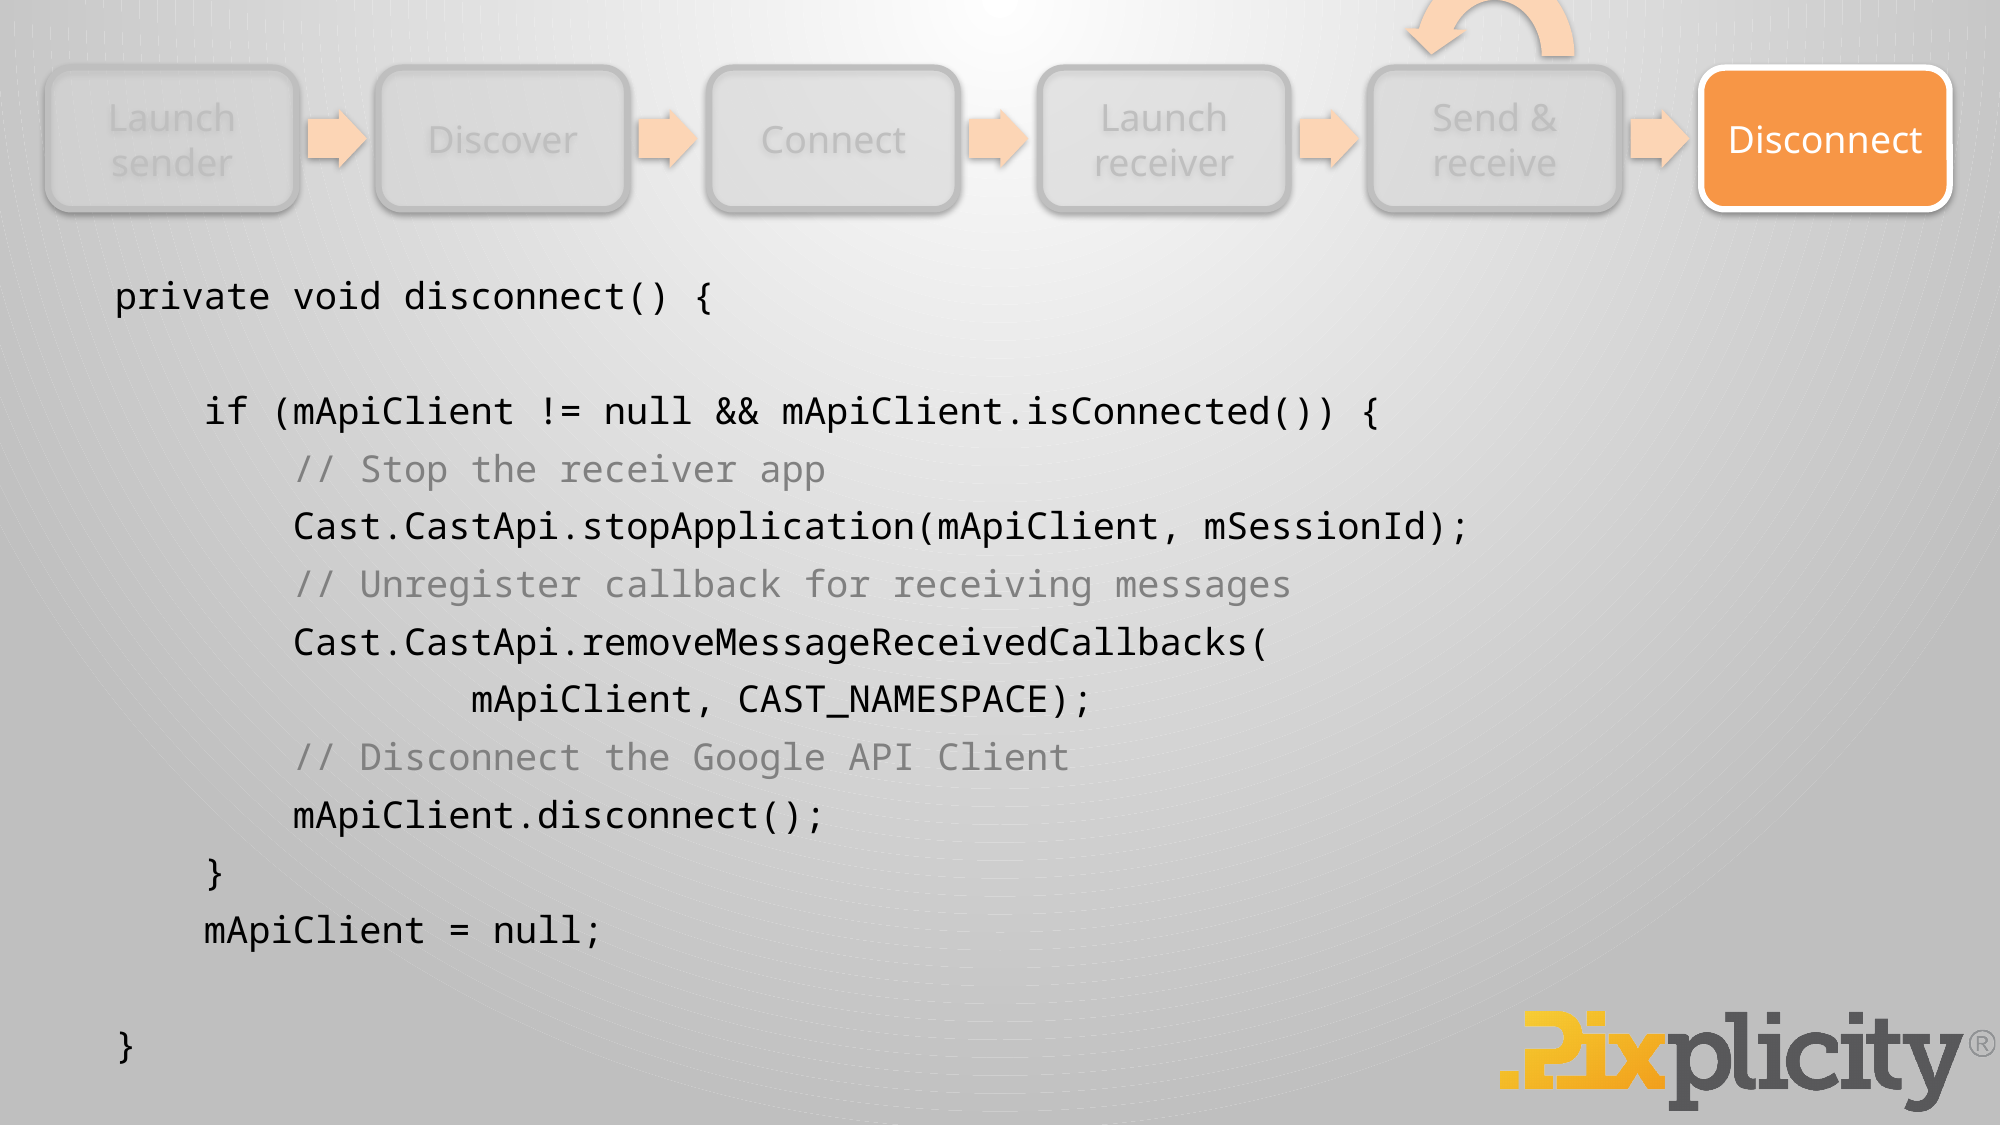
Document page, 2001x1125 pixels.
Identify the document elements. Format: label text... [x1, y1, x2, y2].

list private void disconnect() { if (mApiClient != null && mApiClient.isConnected()) { // Stop the receiver app Cast.CastApi.stopApplication(mApiClient, mSessionId); // Unregister callback for receiving messages Cast.CastApi.removeMessageReceivedCallbacks( mApiClient, CAST_NAMESPACE); // Disconnect the Google API Client mApiClient.disconnect(); } mApiClient = null; } [99, 262, 1900, 1083]
picture [1500, 1011, 1996, 1112]
